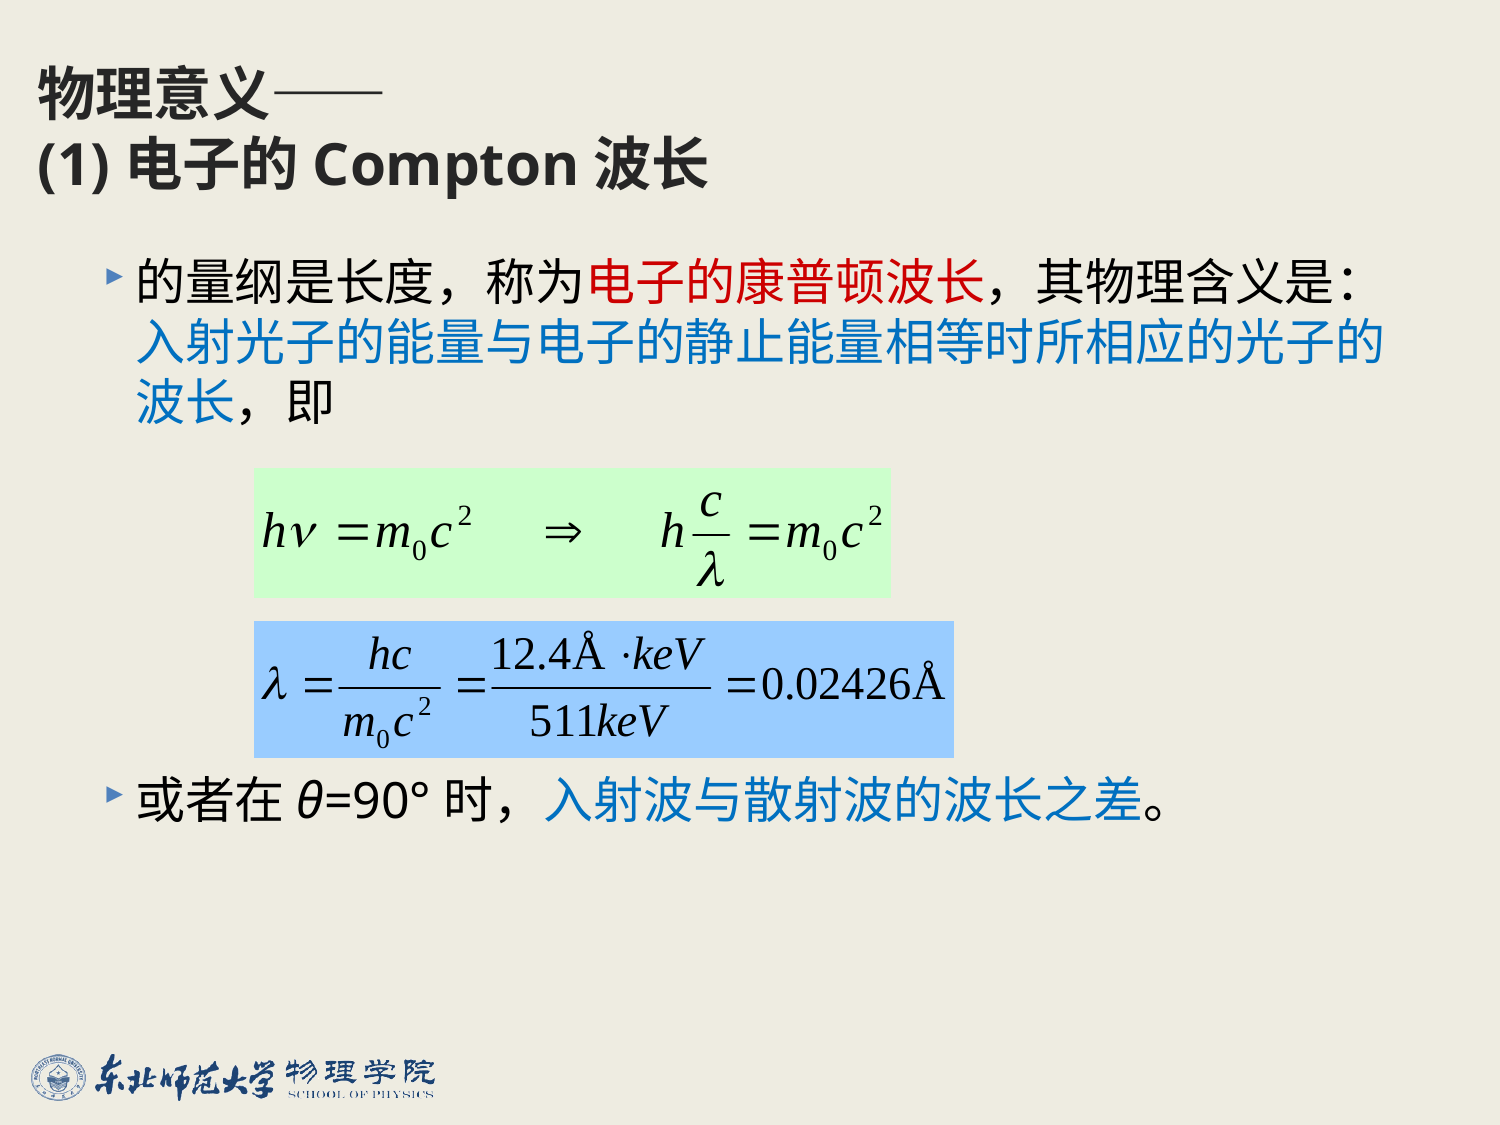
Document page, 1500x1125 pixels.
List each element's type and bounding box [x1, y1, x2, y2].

text_box [253, 621, 955, 759]
picture [20, 1054, 440, 1101]
text_box [253, 467, 892, 599]
